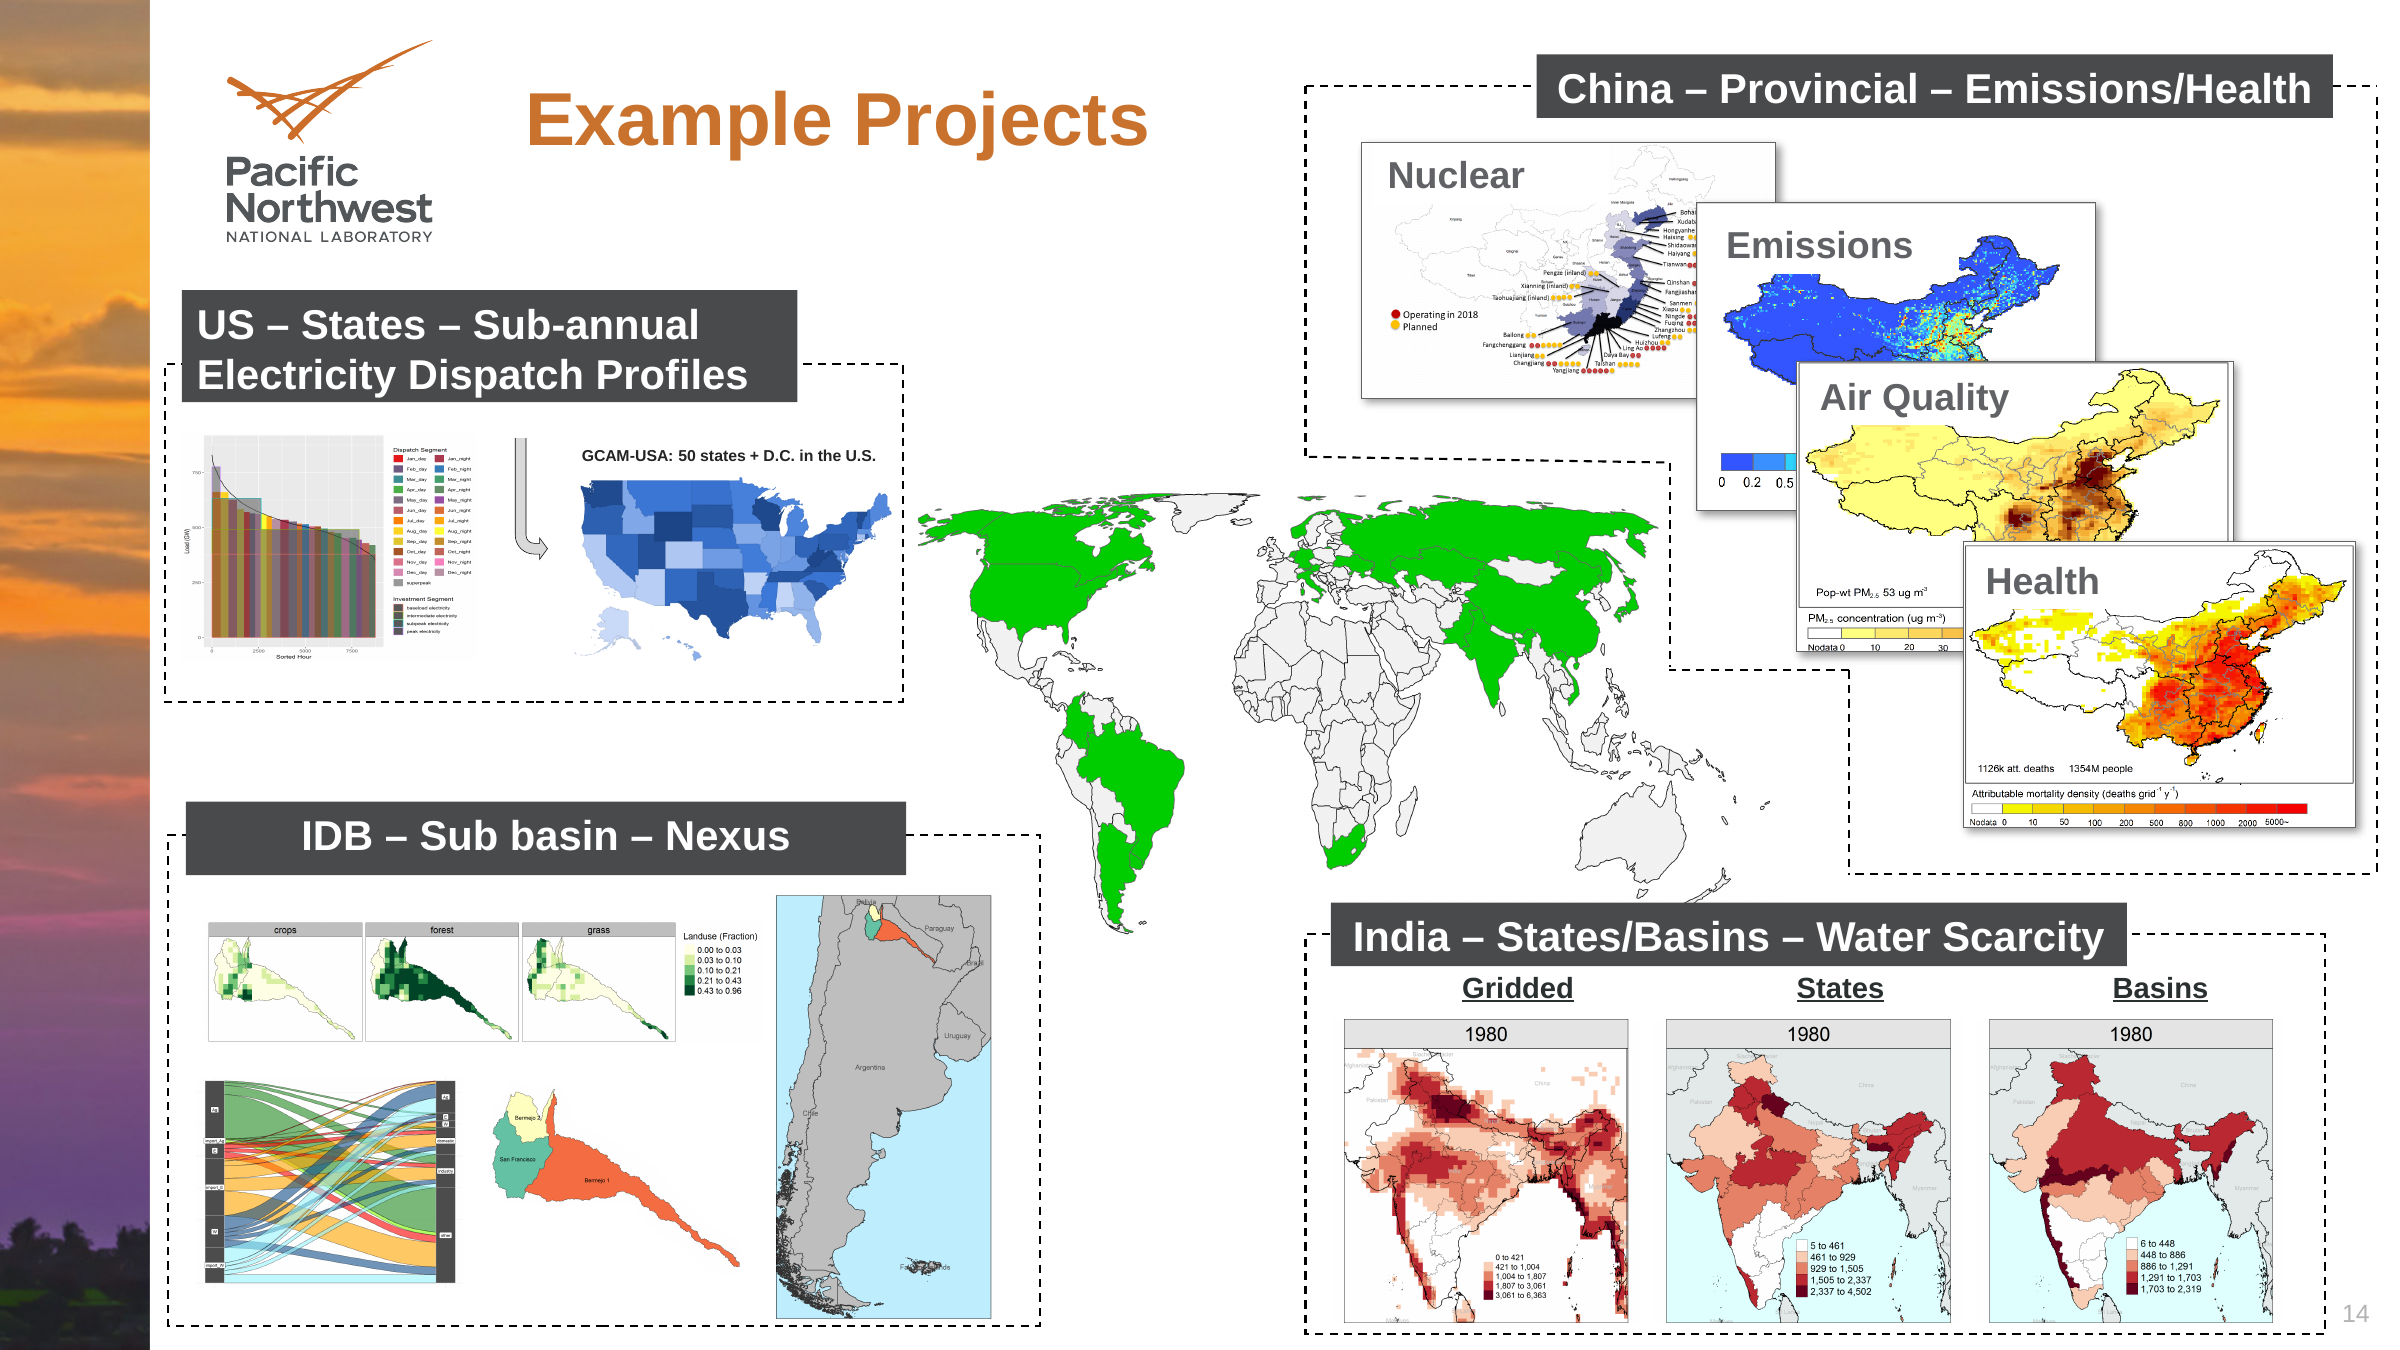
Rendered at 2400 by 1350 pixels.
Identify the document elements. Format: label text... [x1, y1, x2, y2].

picture [225, 38, 435, 244]
title Example Projects [525, 44, 2325, 260]
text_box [168, 801, 1040, 1326]
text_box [1305, 902, 2325, 1335]
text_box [1305, 54, 2378, 876]
picture [880, 478, 1784, 945]
slide_number 14 [2295, 1275, 2370, 1350]
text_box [164, 290, 975, 702]
picture [0, 0, 149, 1350]
